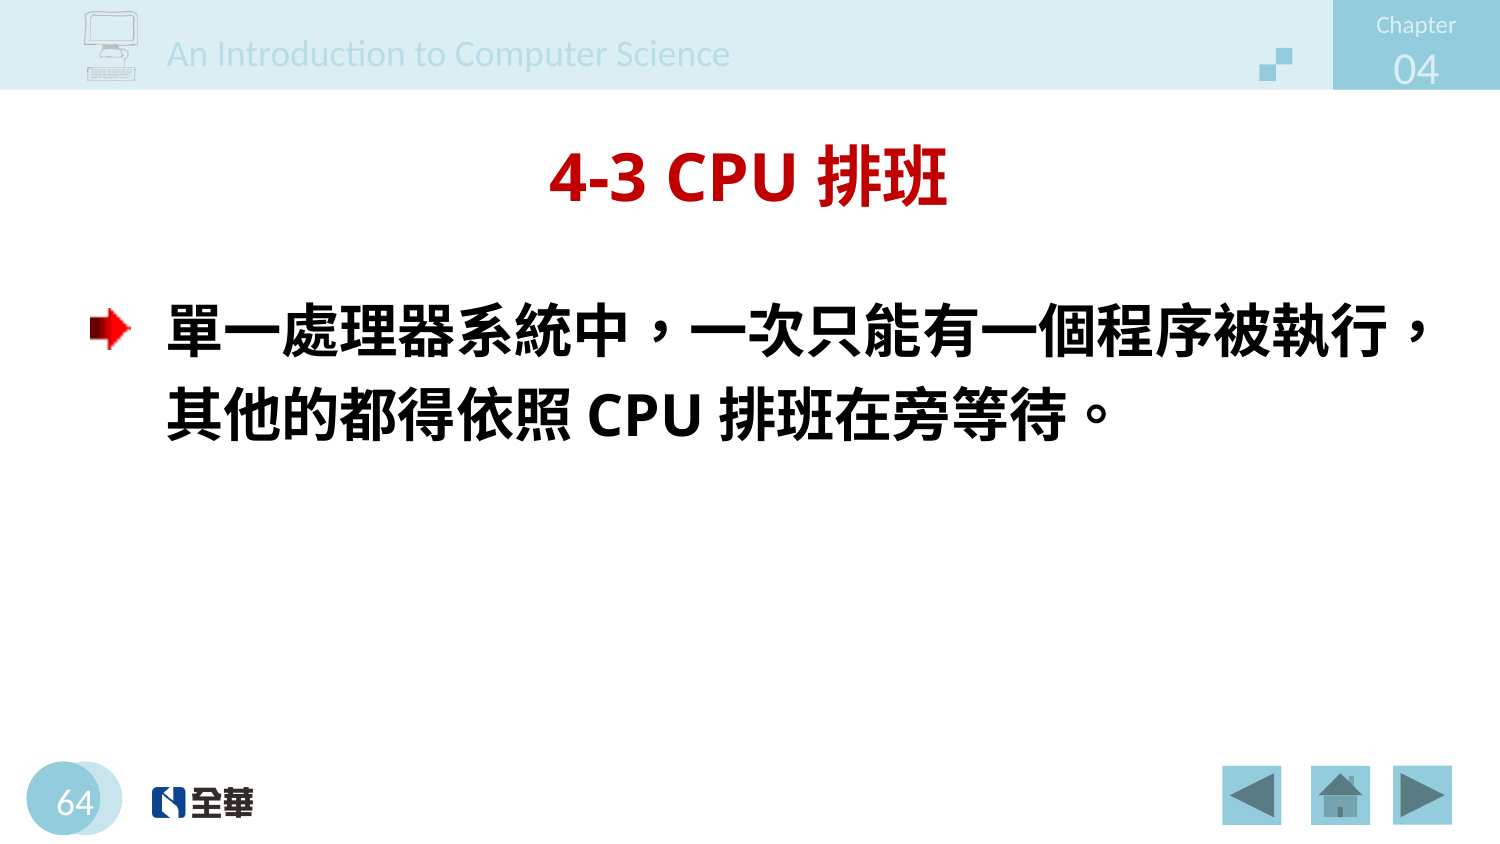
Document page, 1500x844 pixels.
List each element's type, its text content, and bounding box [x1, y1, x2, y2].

title 4-3 CPU排班 [75, 104, 1425, 245]
picture [84, 11, 138, 81]
picture [152, 787, 253, 818]
list 單一處理器系統中，一次只能有一個程序被執行，其他的都得依照CPU排班在旁等待。 [75, 272, 1425, 754]
picture [90, 308, 131, 350]
